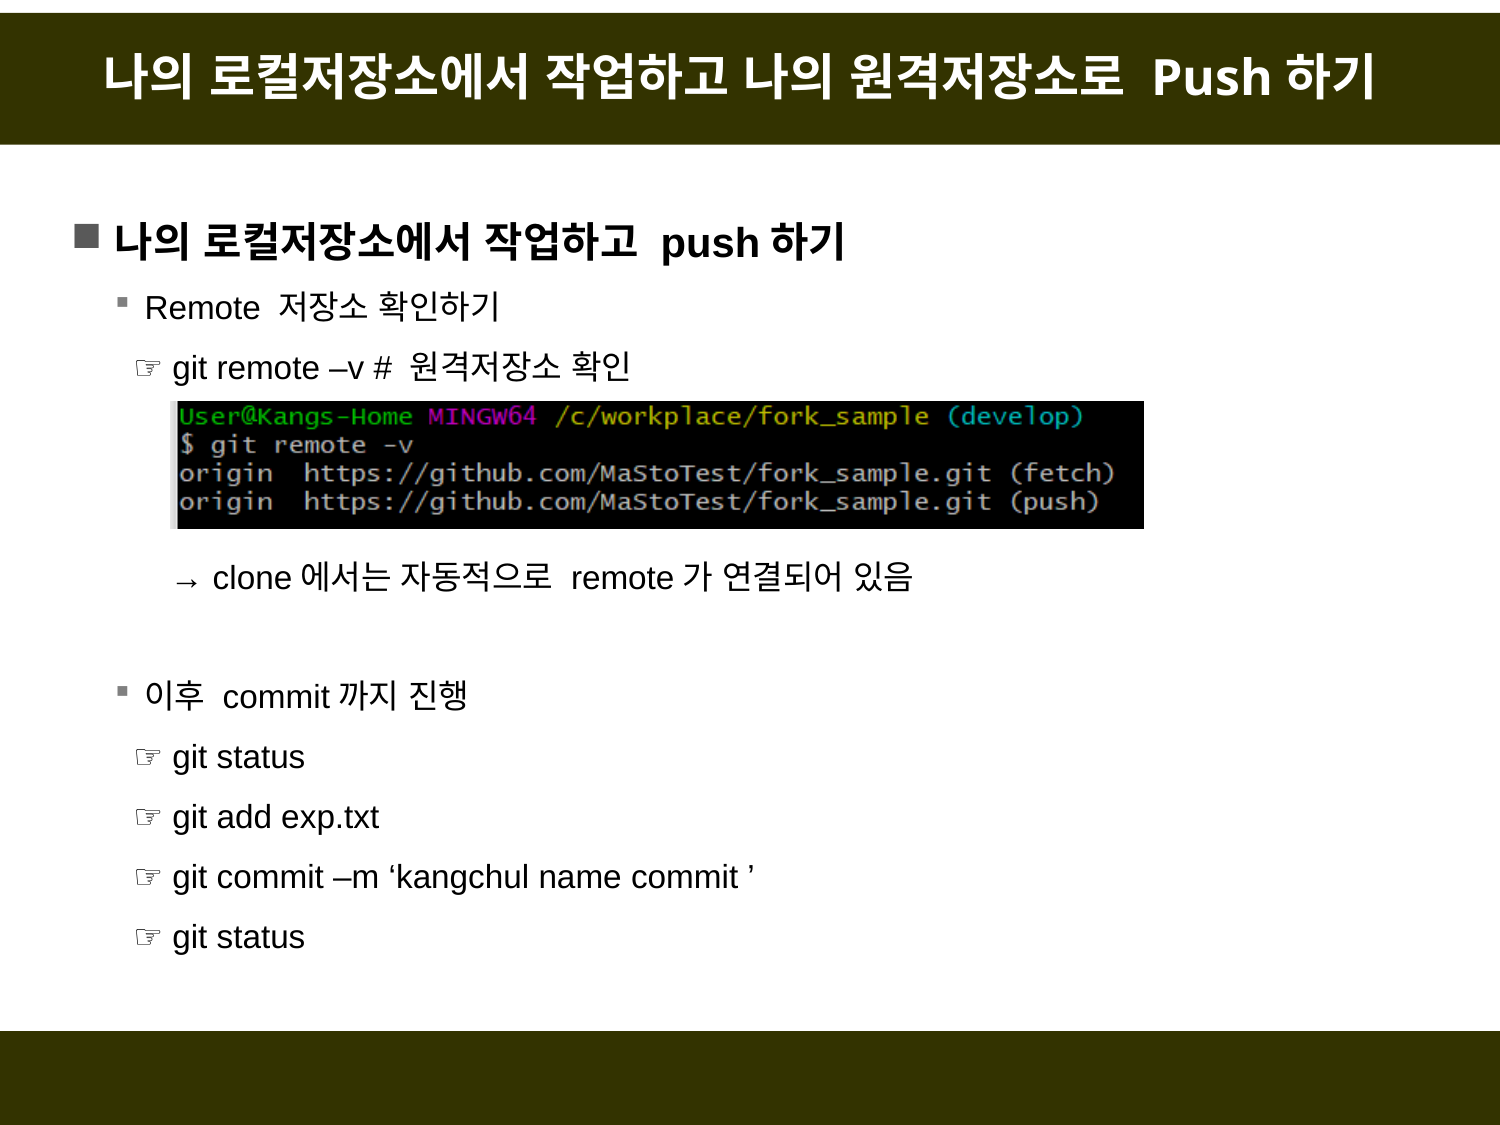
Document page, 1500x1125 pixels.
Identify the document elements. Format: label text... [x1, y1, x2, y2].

title 나의 로컬저장소에서 작업하고 나의 원격저장소로 Push하기 [88, 31, 1441, 126]
text_box 나의 로컬저장소에서 작업하고 push하기 Remote 저장소 확인하기 ☞ git remote –v # 원격저장소 확인 → clone에서는 자동적으로 remote가 연결되어 있음 이후 commit까지 진행 ☞ git status ☞ git add exp.txt ☞ git commit –m ‘kangchul name commit ’ ☞ git status [56, 183, 1474, 874]
picture [170, 401, 1144, 529]
